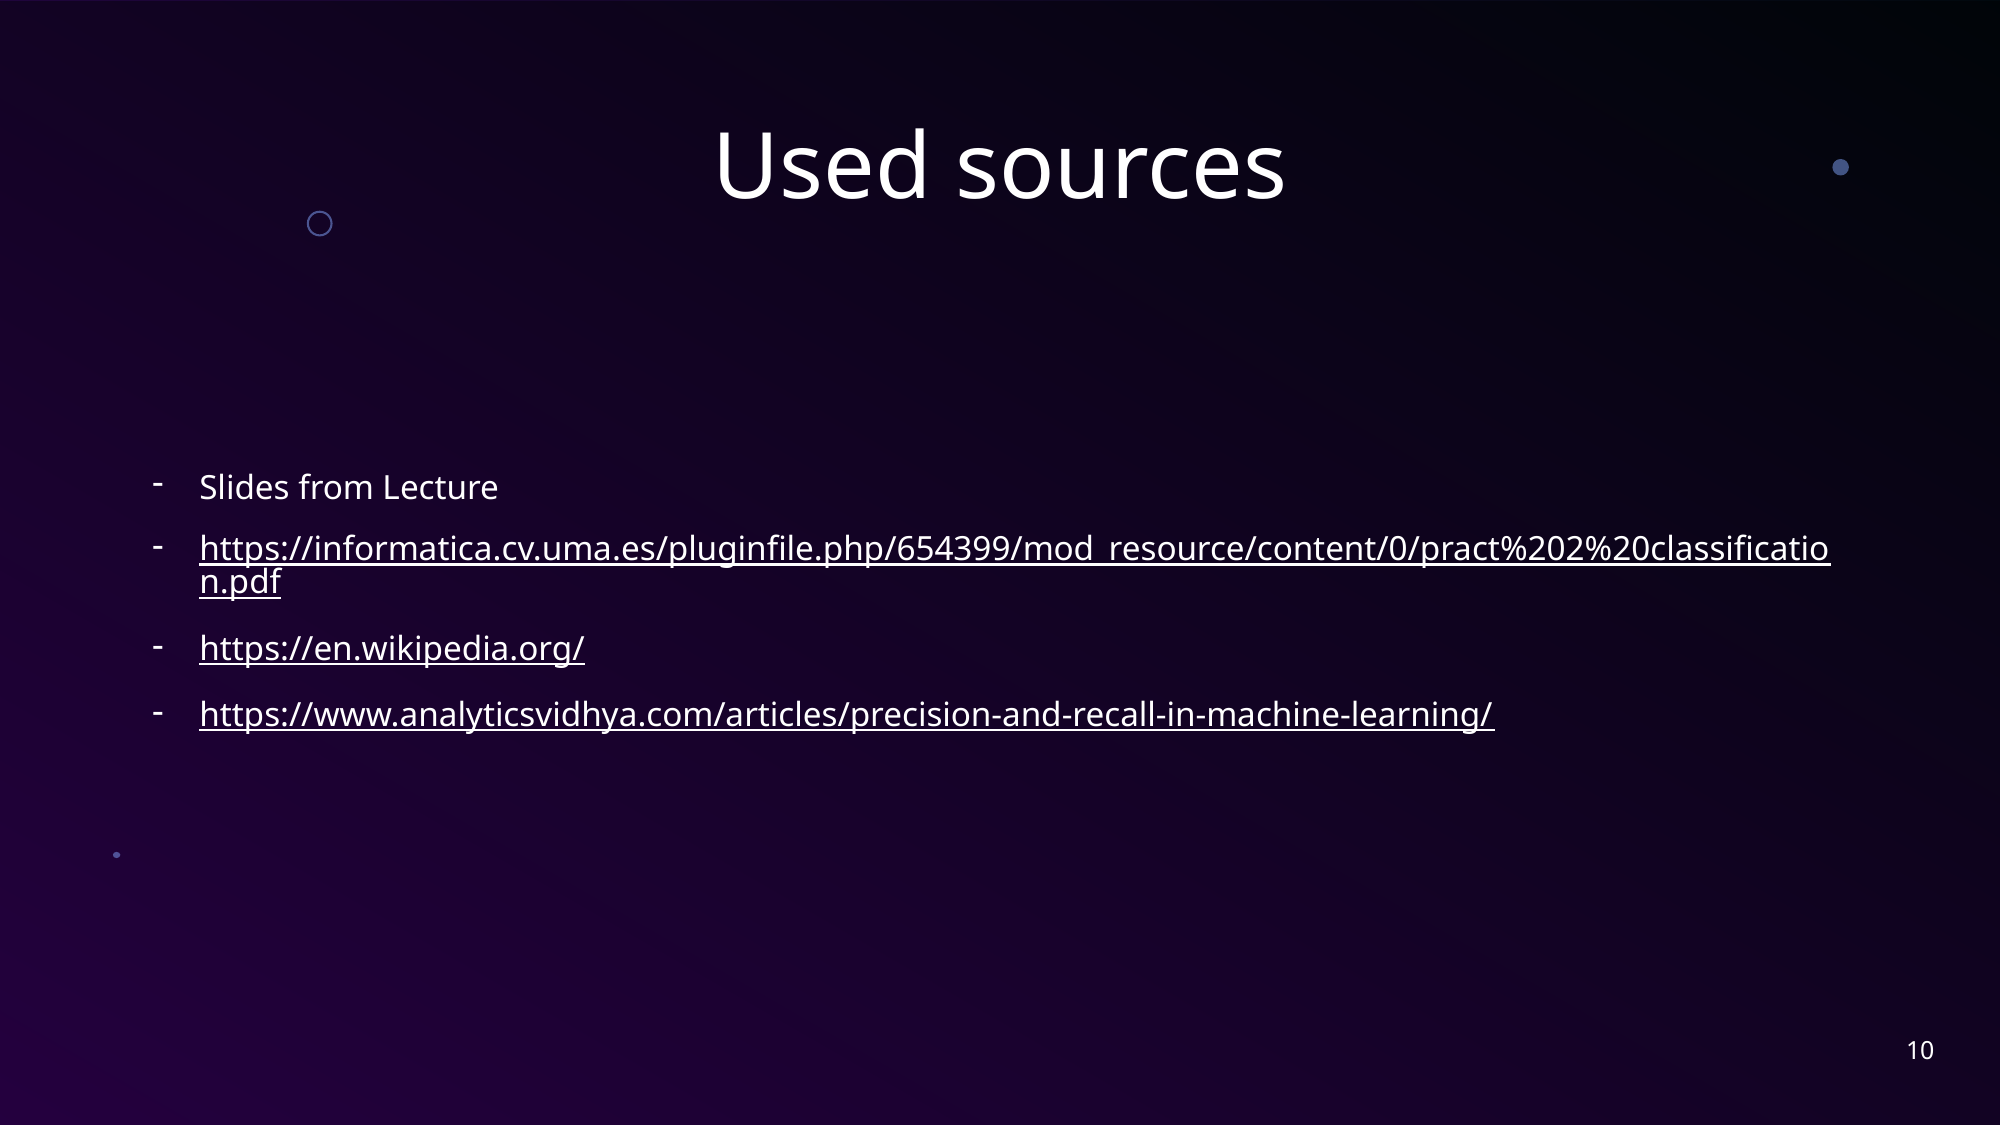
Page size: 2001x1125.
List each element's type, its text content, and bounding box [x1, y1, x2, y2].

title Used sources [137, 59, 1863, 277]
list Slides from Lecture https://informatica.cv.uma.es/pluginfile.php/654399/mod_resource/content/0/pract%202%20classification.pdf https://en.wikipedia.org/ https://www.analyticsvidhya.com/articles/precision-and-recall-in-machine-learning/ [137, 277, 1863, 1016]
slide_number 10 [1499, 1021, 1950, 1082]
